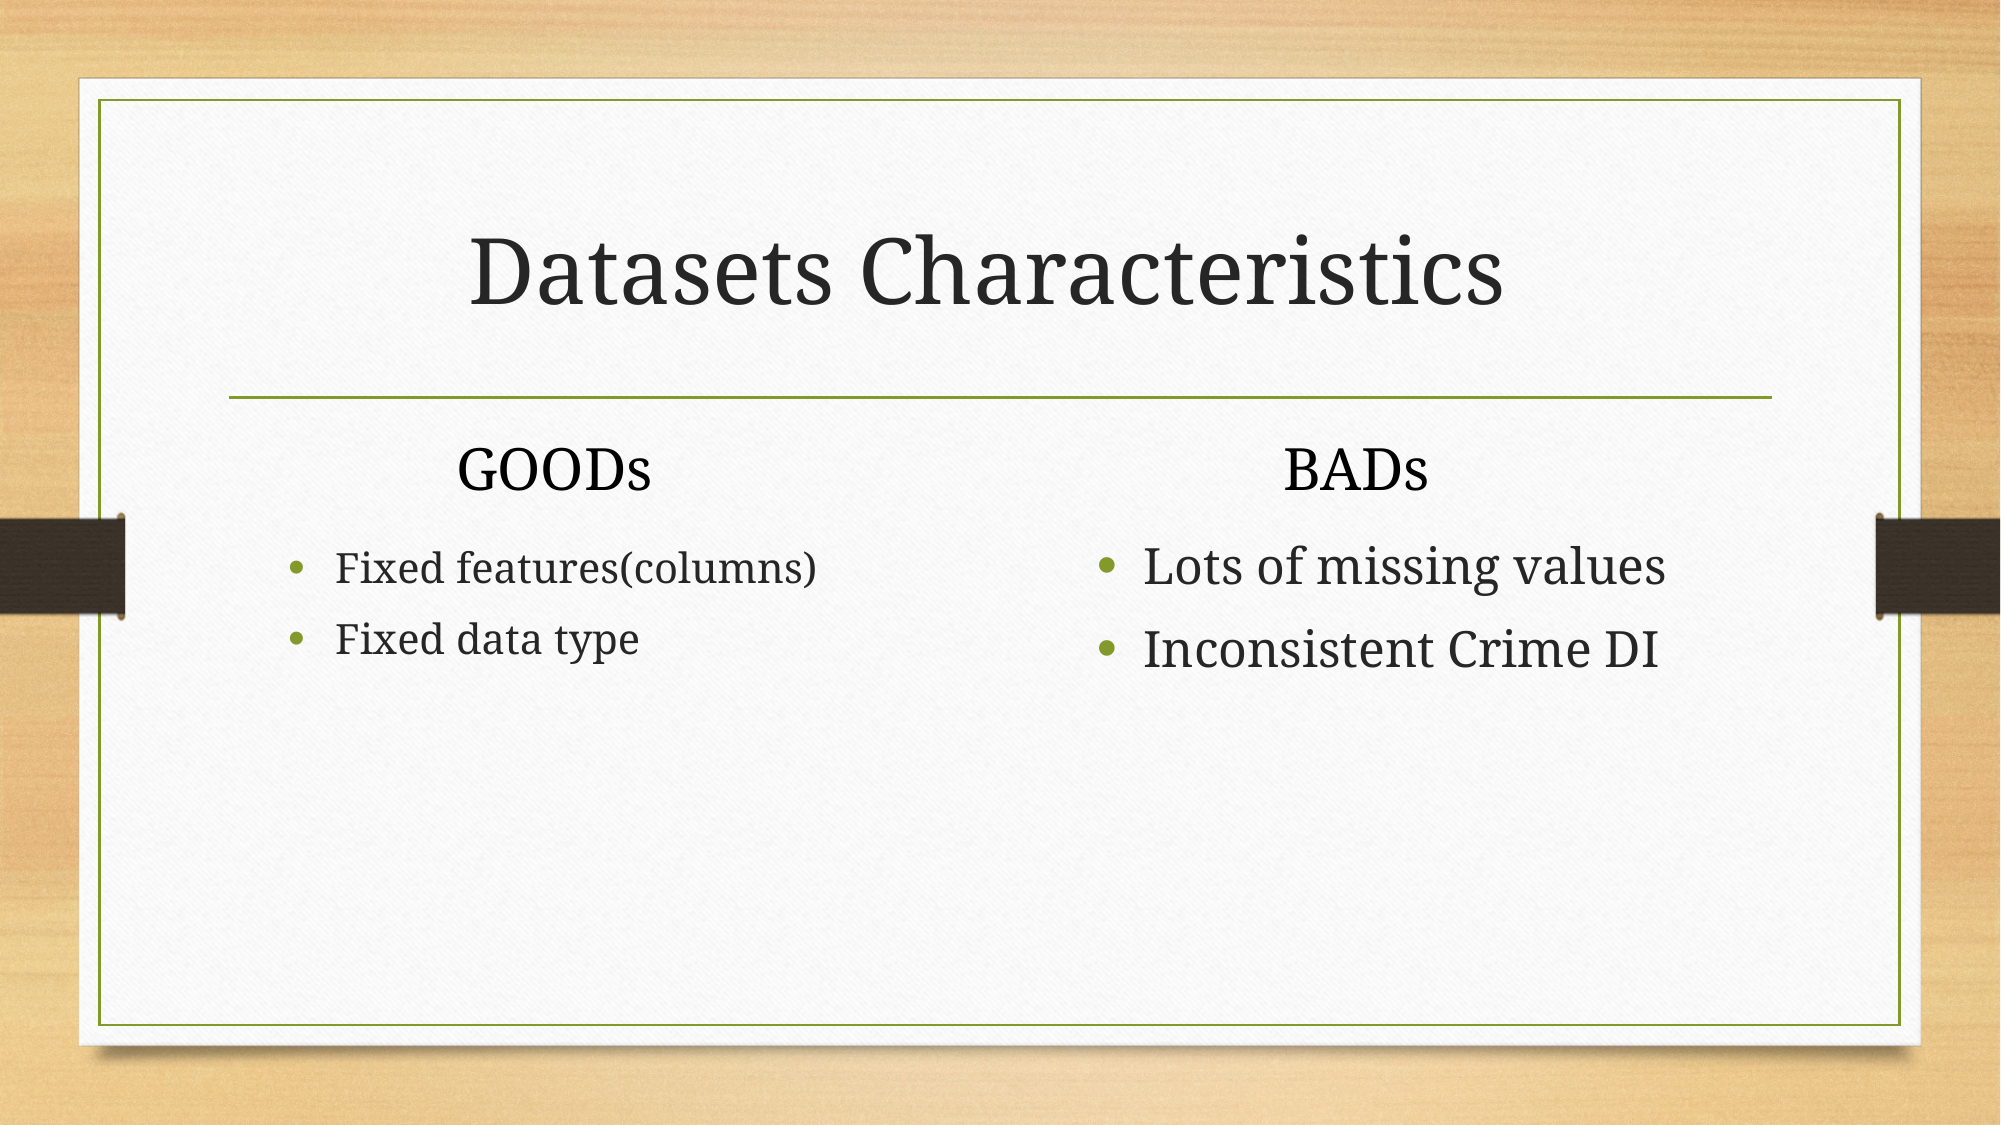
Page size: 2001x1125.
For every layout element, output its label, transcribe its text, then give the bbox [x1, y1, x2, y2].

list Fixed features(columns) Fixed data type [273, 534, 877, 1023]
title Datasets Characteristics [212, 161, 1788, 375]
text_box GOODs [441, 424, 708, 510]
text_box BADs [1268, 424, 1498, 510]
picture [0, 0, 2001, 1125]
text_box Lots of missing values Inconsistent Crime DI [1081, 527, 1686, 1047]
